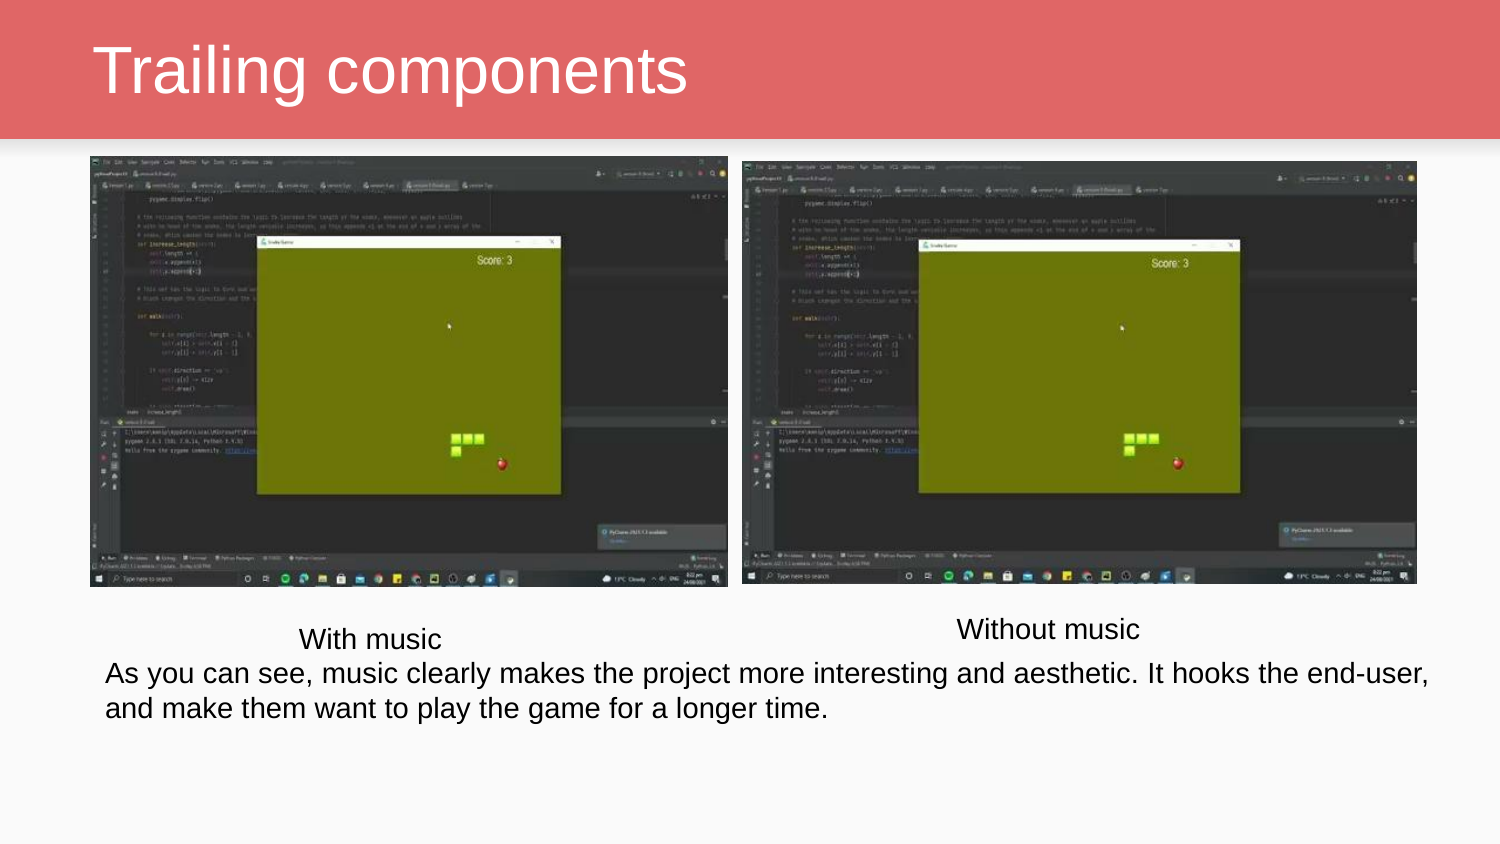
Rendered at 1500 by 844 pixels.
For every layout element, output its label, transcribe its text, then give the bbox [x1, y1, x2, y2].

picture [741, 161, 1417, 584]
text_box As you can see, music clearly makes the project more interesting and aesthetic. It hooks the end-user, and make them want to play the game for a longer time. [90, 639, 1476, 740]
text_box With music [284, 605, 827, 639]
title Trailing components [77, 0, 1427, 123]
picture [89, 156, 728, 587]
text_box Without music [941, 595, 1385, 639]
